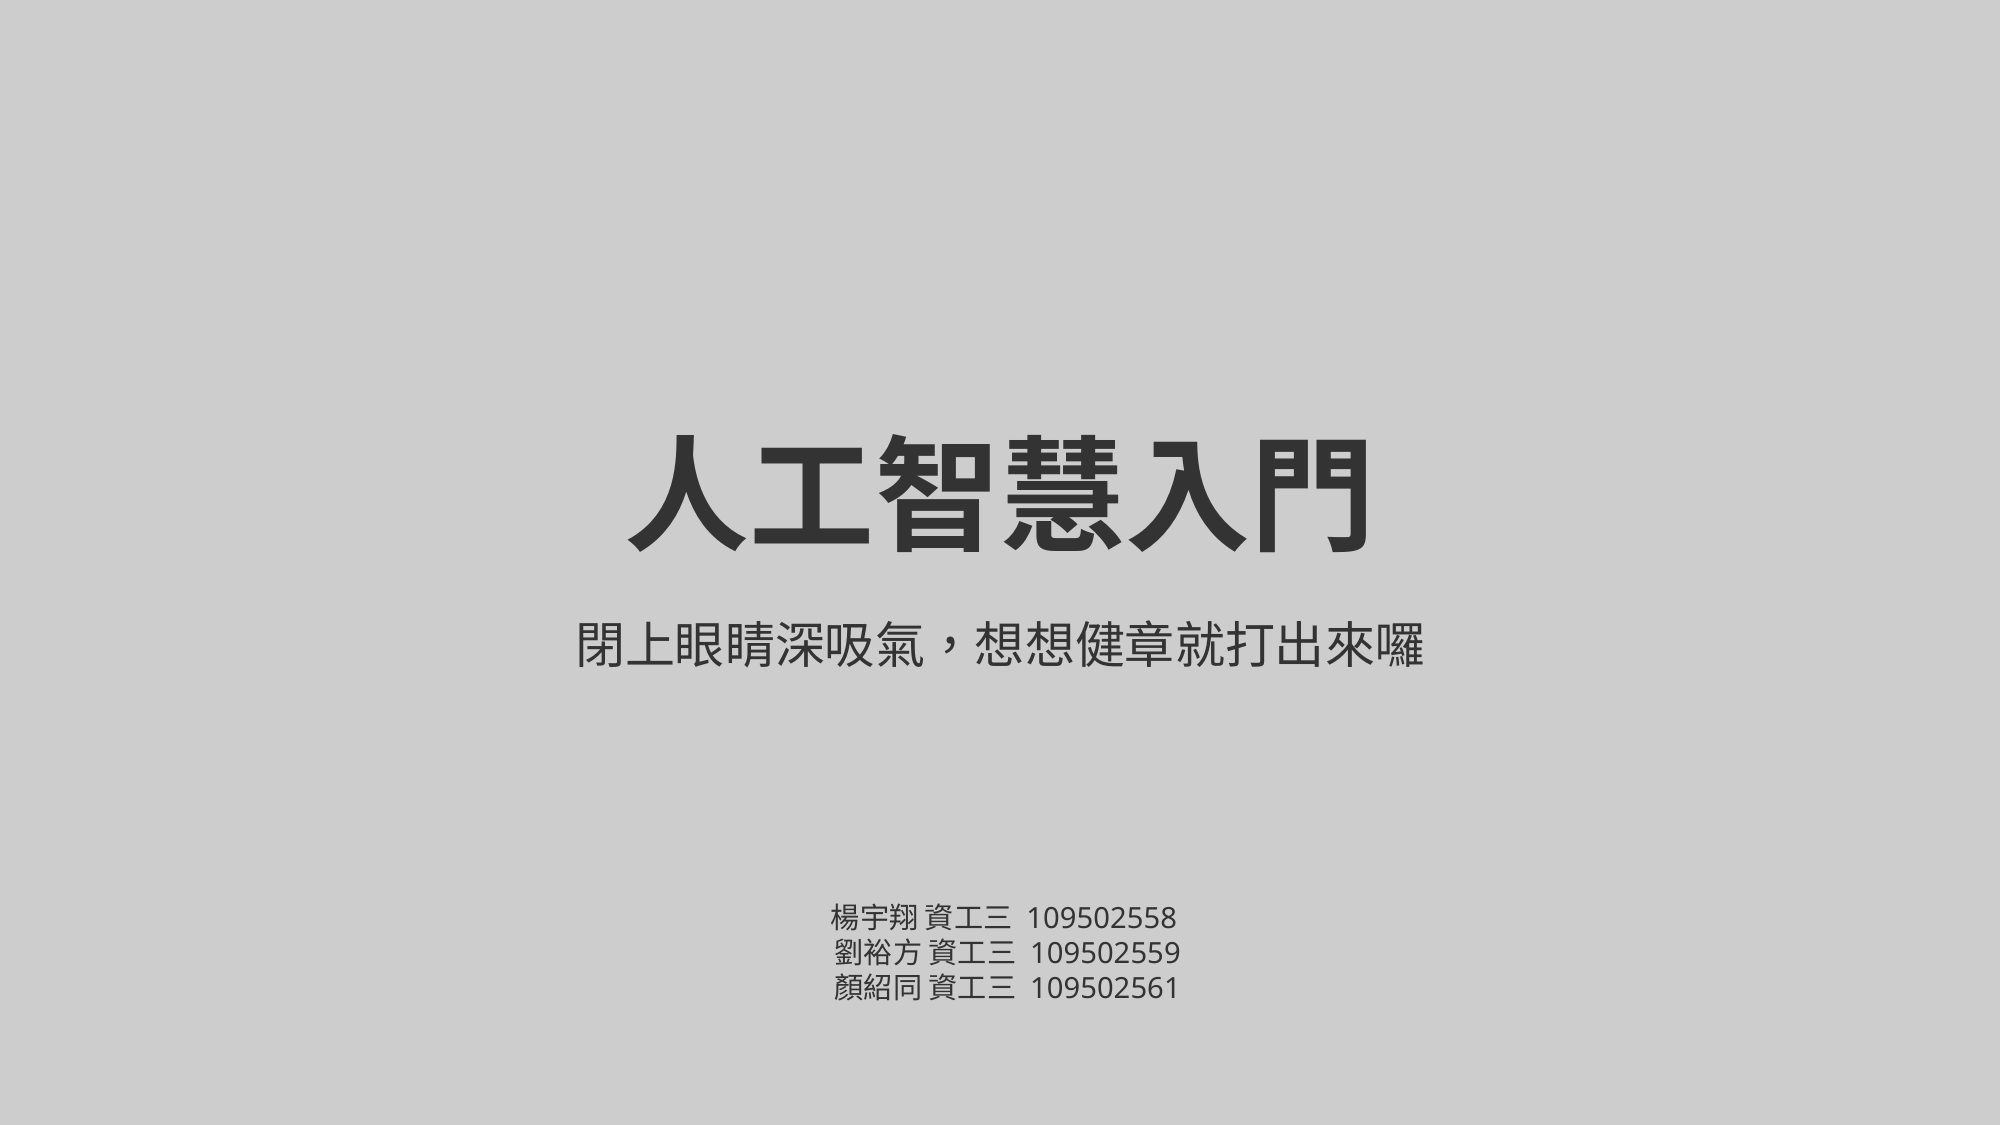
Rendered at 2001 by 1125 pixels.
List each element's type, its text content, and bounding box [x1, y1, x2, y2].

title 人工智慧入門 [249, 184, 1750, 576]
subtitle 閉上眼睛深吸氣，想想健章就打出來囉 [249, 612, 1750, 734]
text_box 楊宇翔 資工三 109502558 劉裕方 資工三 109502559 顏紹同 資工三 109502561 [507, 892, 1508, 1012]
